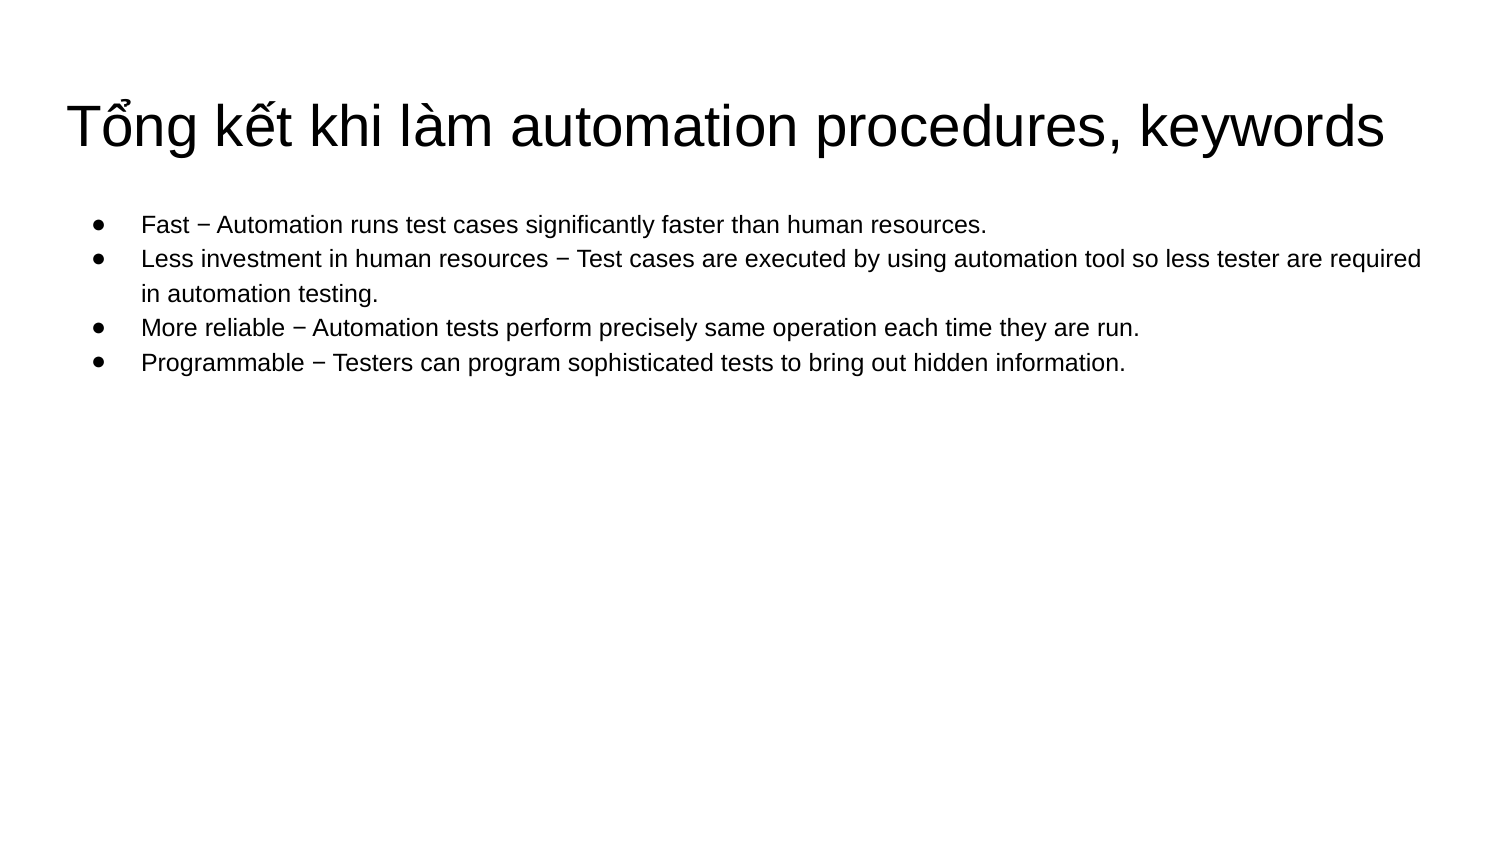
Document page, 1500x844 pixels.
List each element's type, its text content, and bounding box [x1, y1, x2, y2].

list Fast − Automation runs test cases significantly faster than human resources. Less investment in human resources − Test cases are executed by using automation tool so less tester are required in automation testing. More reliable − Automation tests perform precisely same operation each time they are run. Programmable − Testers can program sophisticated tests to bring out hidden information. [51, 189, 1449, 750]
title Tổng kết khi làm automation procedures, keywords [51, 72, 1449, 167]
